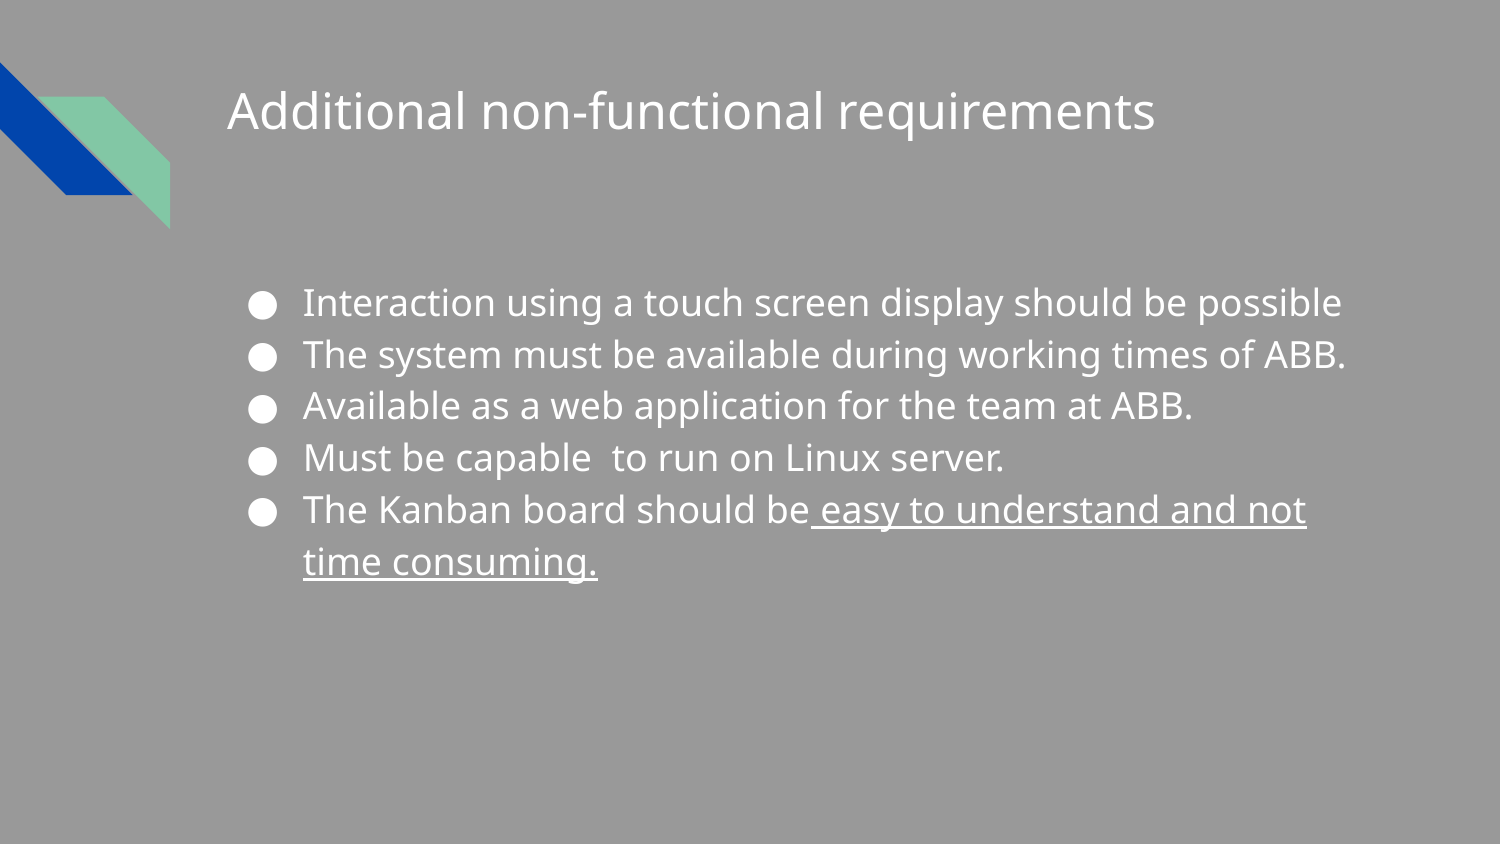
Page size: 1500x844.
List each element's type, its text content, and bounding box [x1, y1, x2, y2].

title Additional non-functional requirements [212, 64, 1368, 215]
list Interaction using a touch screen display should be possible The system must be available during working times of ABB. Available as a web application for the team at ABB. Must be capable to run on Linux server. The Kanban board should be easy to understand and not time consuming. [212, 257, 1368, 735]
